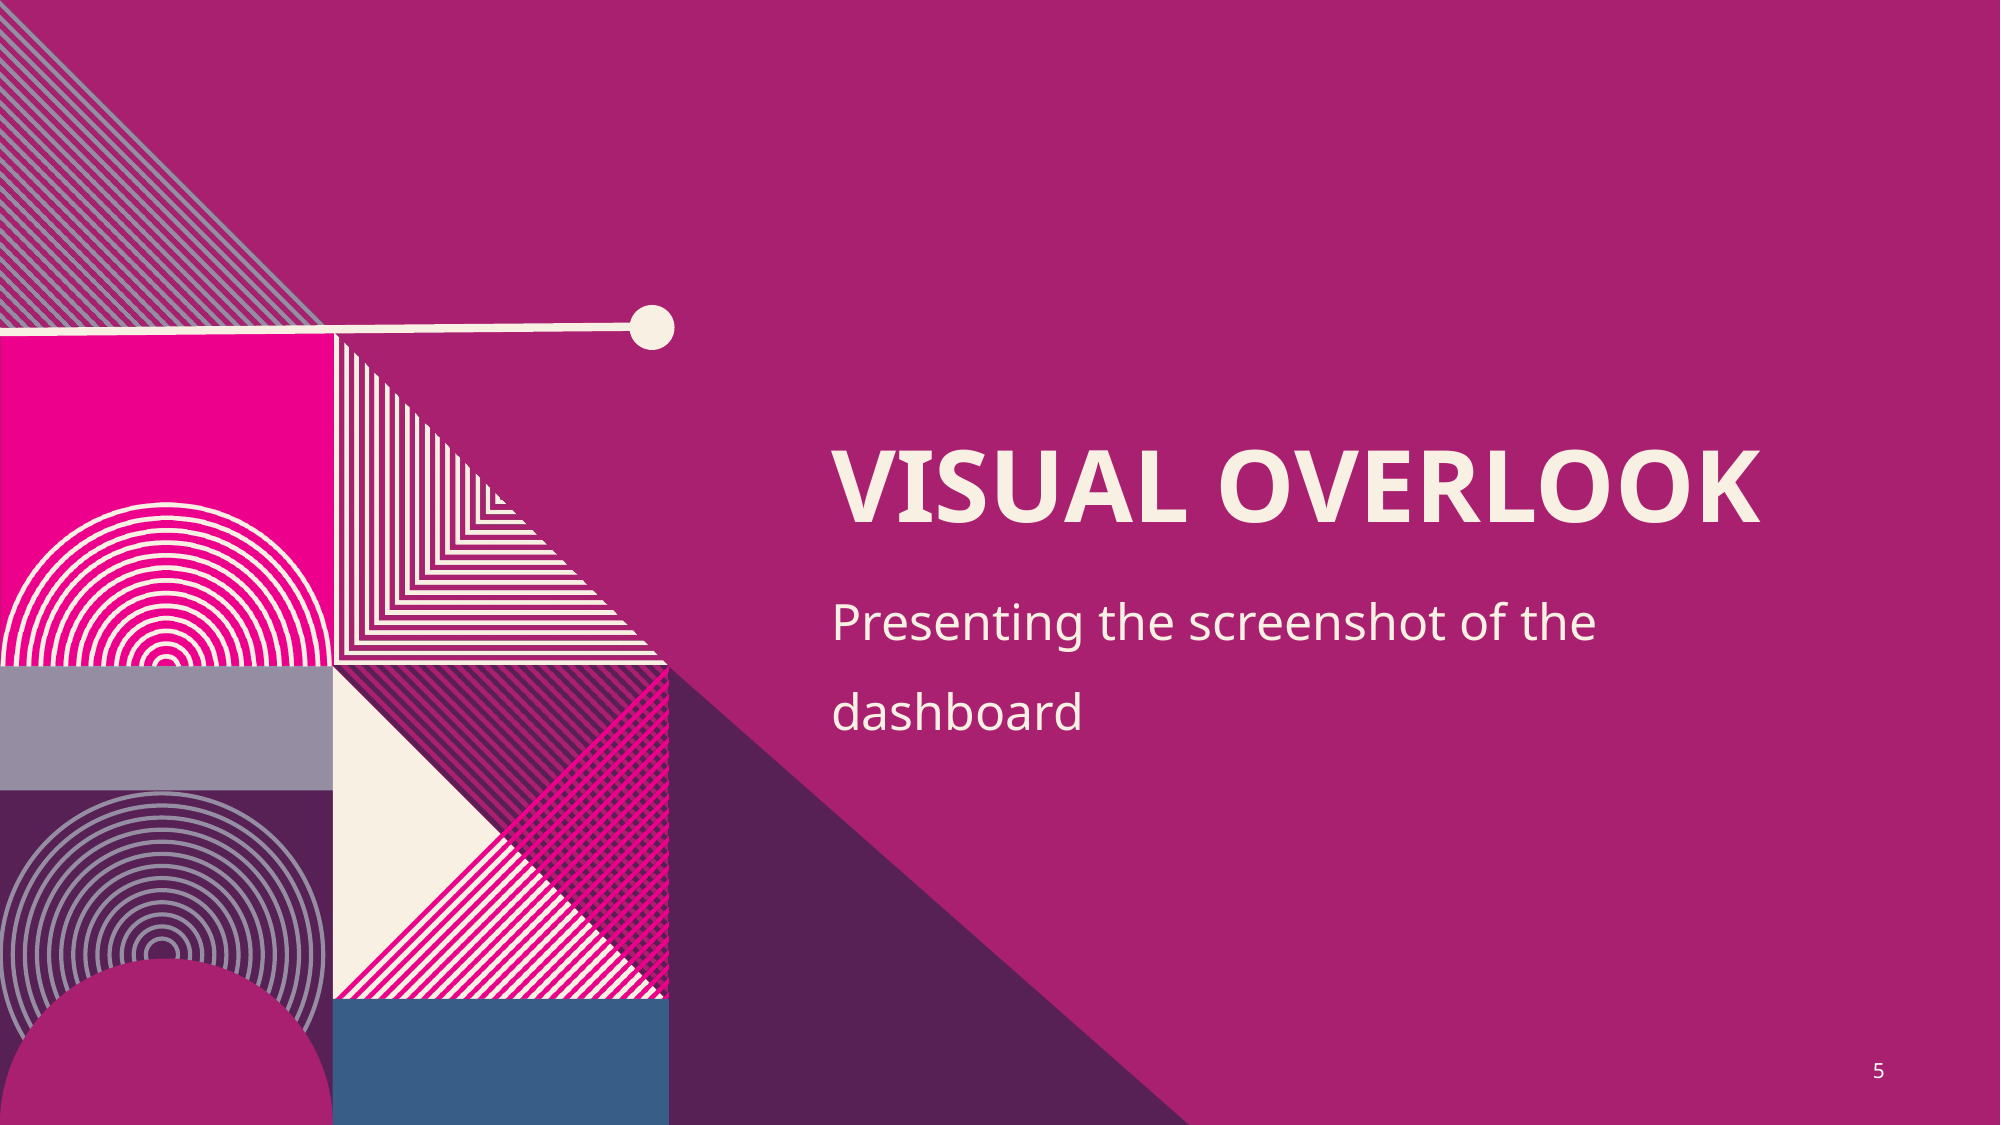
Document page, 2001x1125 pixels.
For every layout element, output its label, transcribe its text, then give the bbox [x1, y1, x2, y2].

title visual Overlook [816, 94, 1875, 552]
picture [0, 502, 332, 667]
picture [0, 0, 333, 327]
picture [333, 332, 669, 998]
slide_number 5 [1824, 1042, 1900, 1102]
subtitle Presenting the screenshot of the dashboard [816, 553, 1875, 723]
